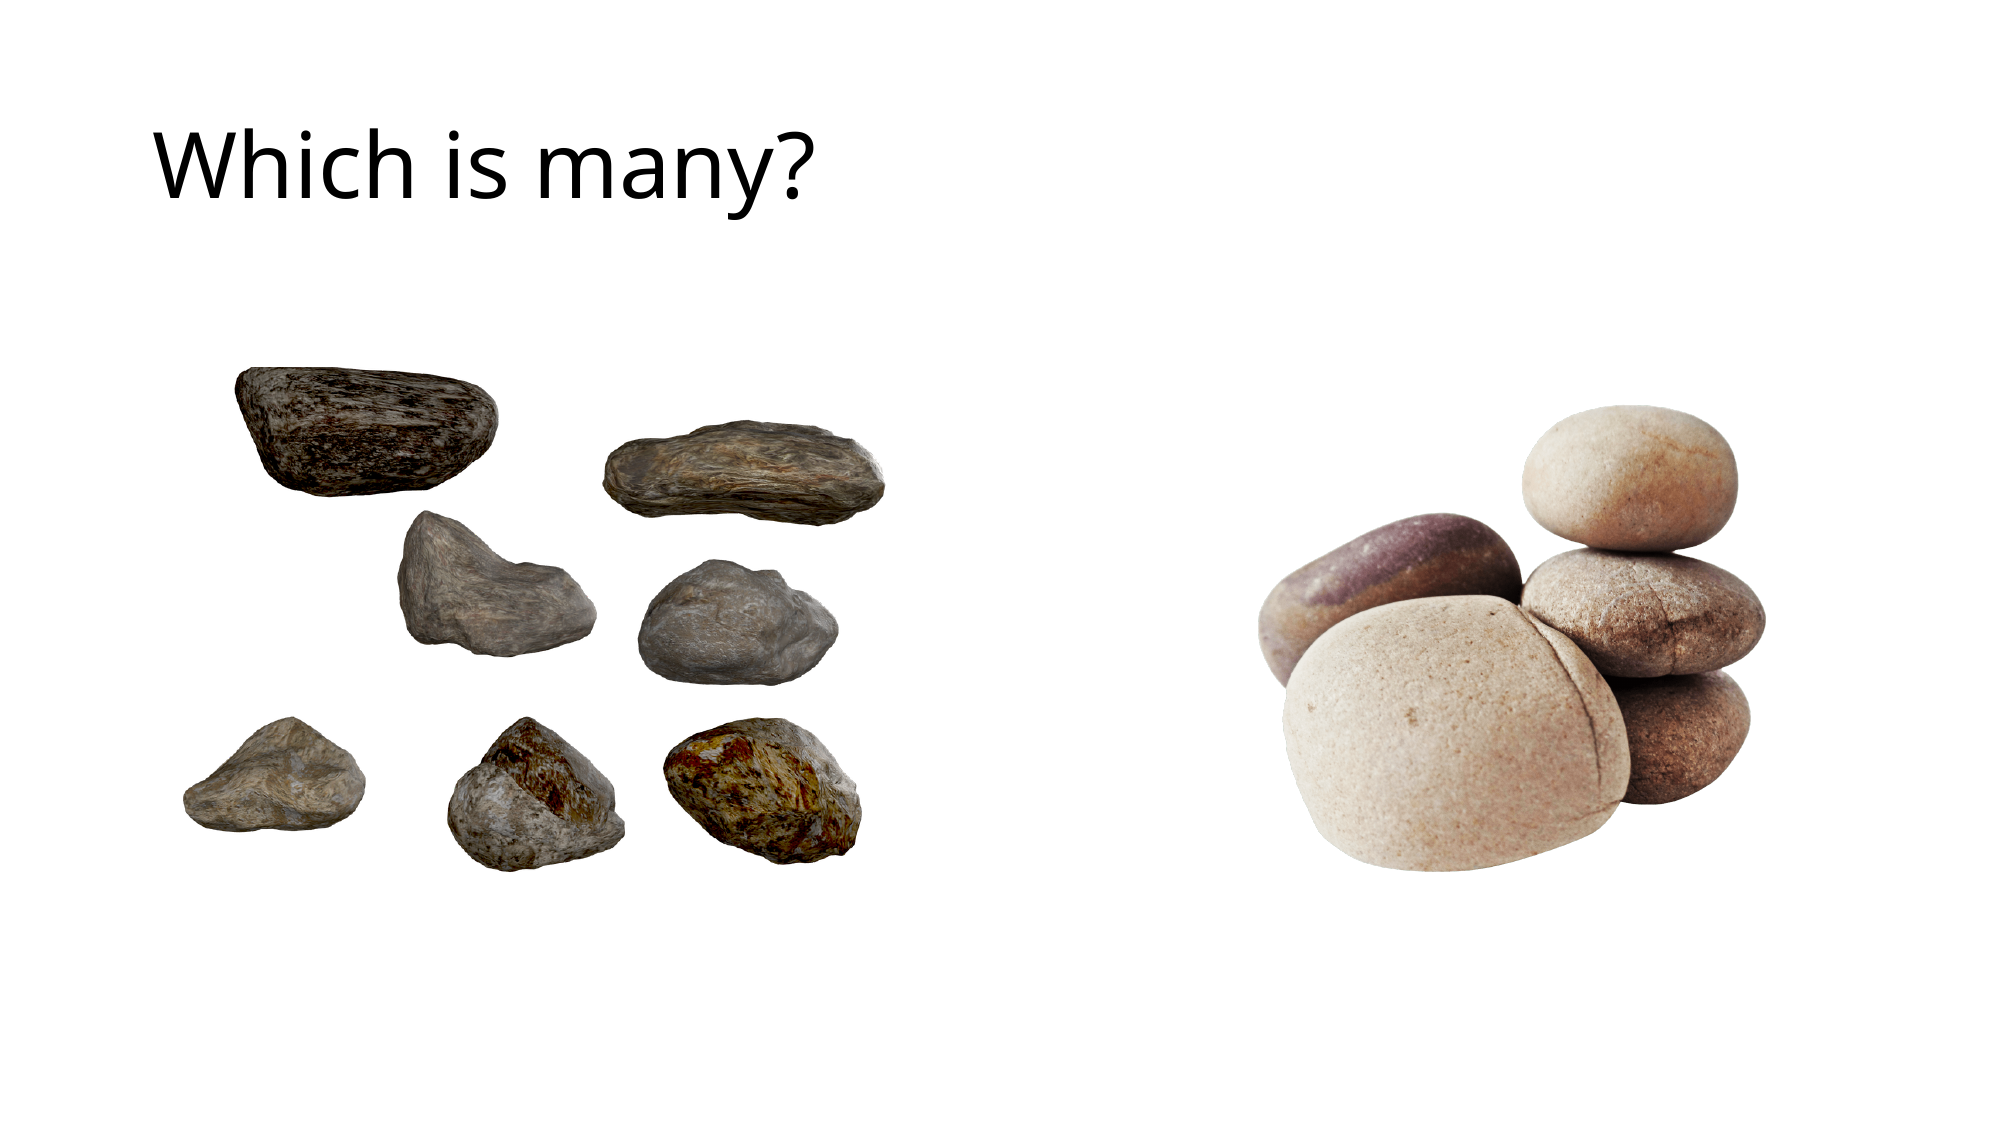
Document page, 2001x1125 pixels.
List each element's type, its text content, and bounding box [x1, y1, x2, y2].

picture [165, 367, 907, 924]
title Which is many? [137, 59, 1863, 278]
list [1233, 367, 1792, 911]
